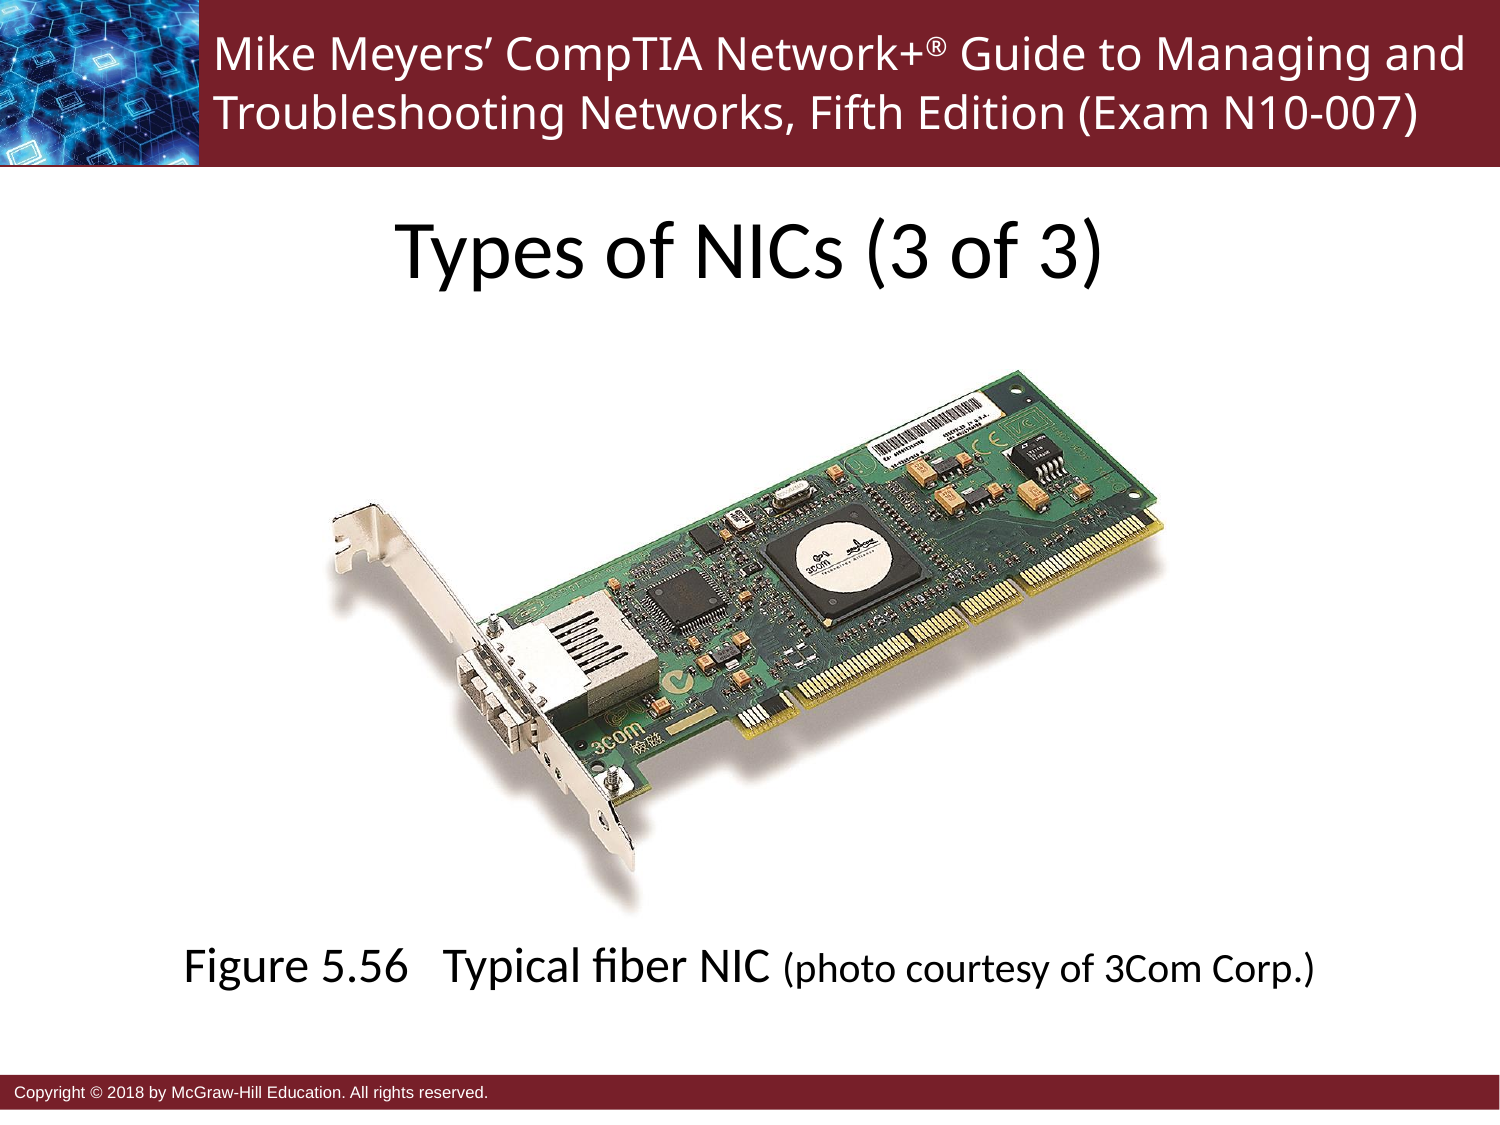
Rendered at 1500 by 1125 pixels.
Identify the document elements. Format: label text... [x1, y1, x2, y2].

title Types of NICs (3 of 3) [75, 187, 1425, 338]
picture [0, 0, 199, 165]
picture [322, 368, 1171, 919]
list Figure 5.56 Typical fiber NIC (photo courtesy of 3Com Corp.) [75, 924, 1425, 1025]
